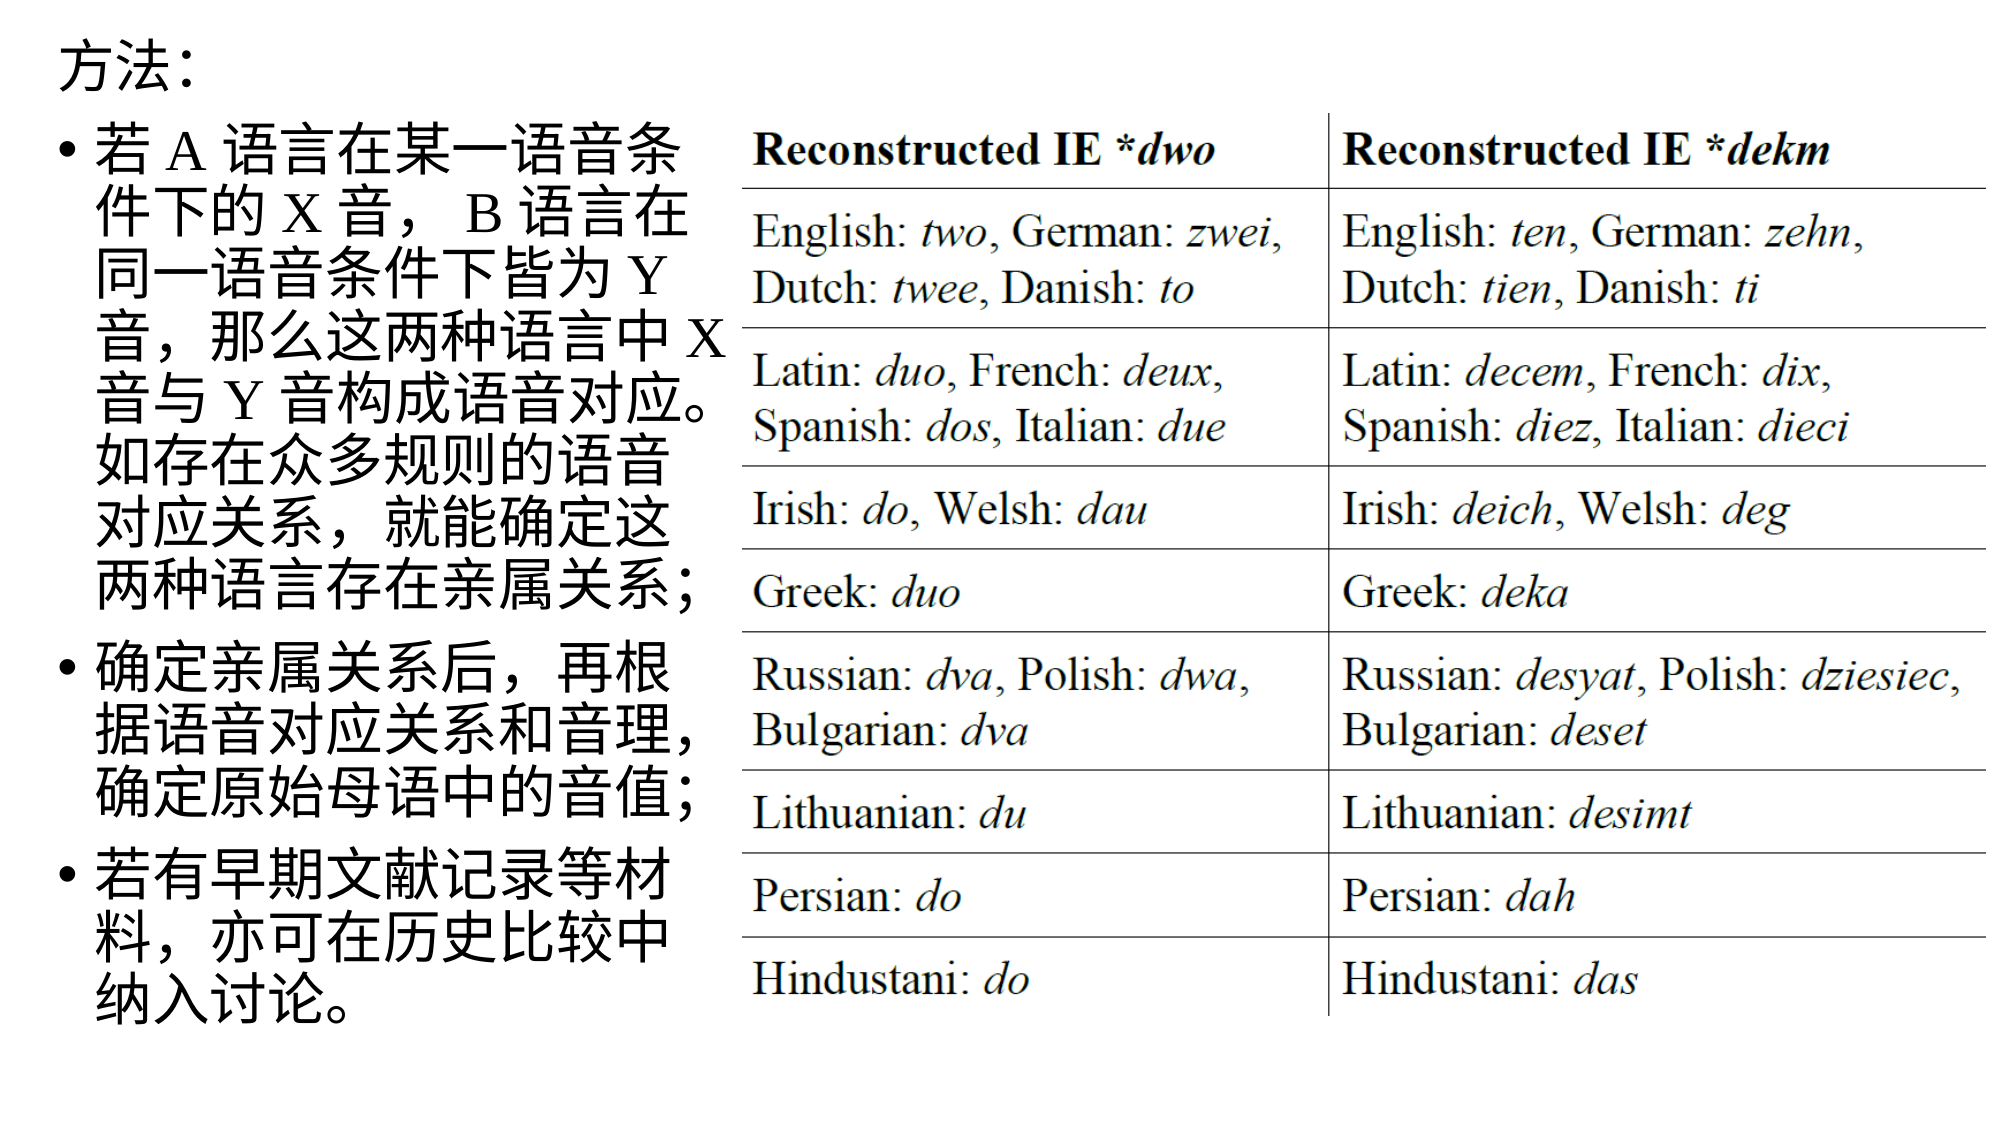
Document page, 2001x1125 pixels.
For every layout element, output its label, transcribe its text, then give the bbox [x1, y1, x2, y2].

picture [742, 113, 1986, 1016]
list 方法： 若A语言在某一语音条件下的X音，B语言在同一语音条件下皆为Y音，那么这两种语言中X音与Y音构成语音对应。如存在众多规则的语音对应关系，就能确定这两种语言存在亲属关系； 确定亲属关系后，再根据语音对应关系和音理，确定原始母语中的音值； 若有早期文献记录等材料，亦可在历史比较中纳入讨论。 [42, 30, 743, 1099]
